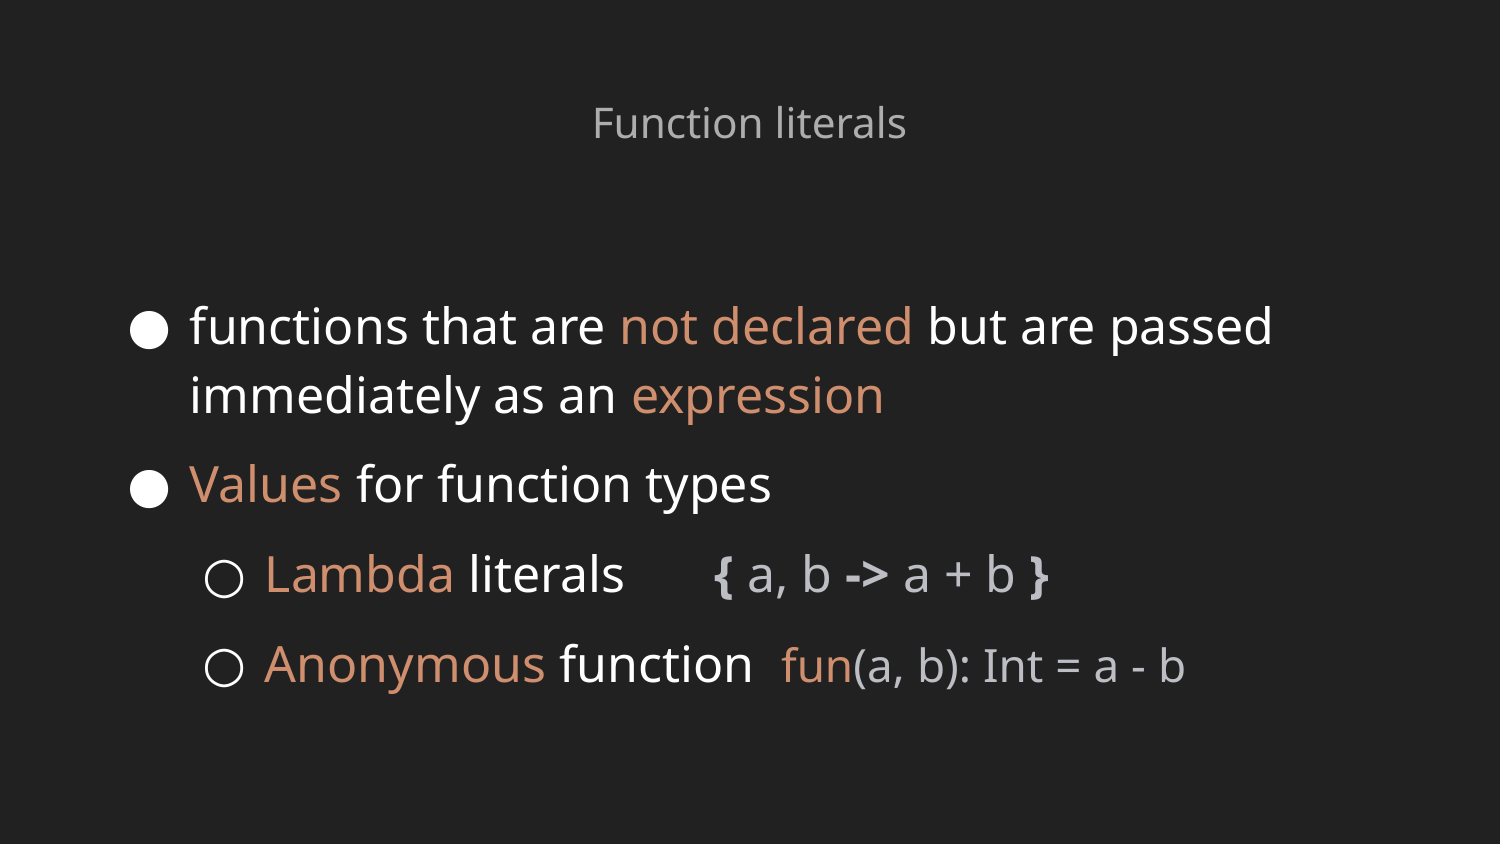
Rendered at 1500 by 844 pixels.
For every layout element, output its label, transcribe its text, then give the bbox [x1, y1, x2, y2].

text_box functions that are not declared but are passed immediately as an expression Values for function types Lambda literals { a, b -> a + b } Anonymous function fun(a, b): Int = a - b [99, 270, 1401, 422]
subtitle Function literals [427, 91, 1072, 152]
